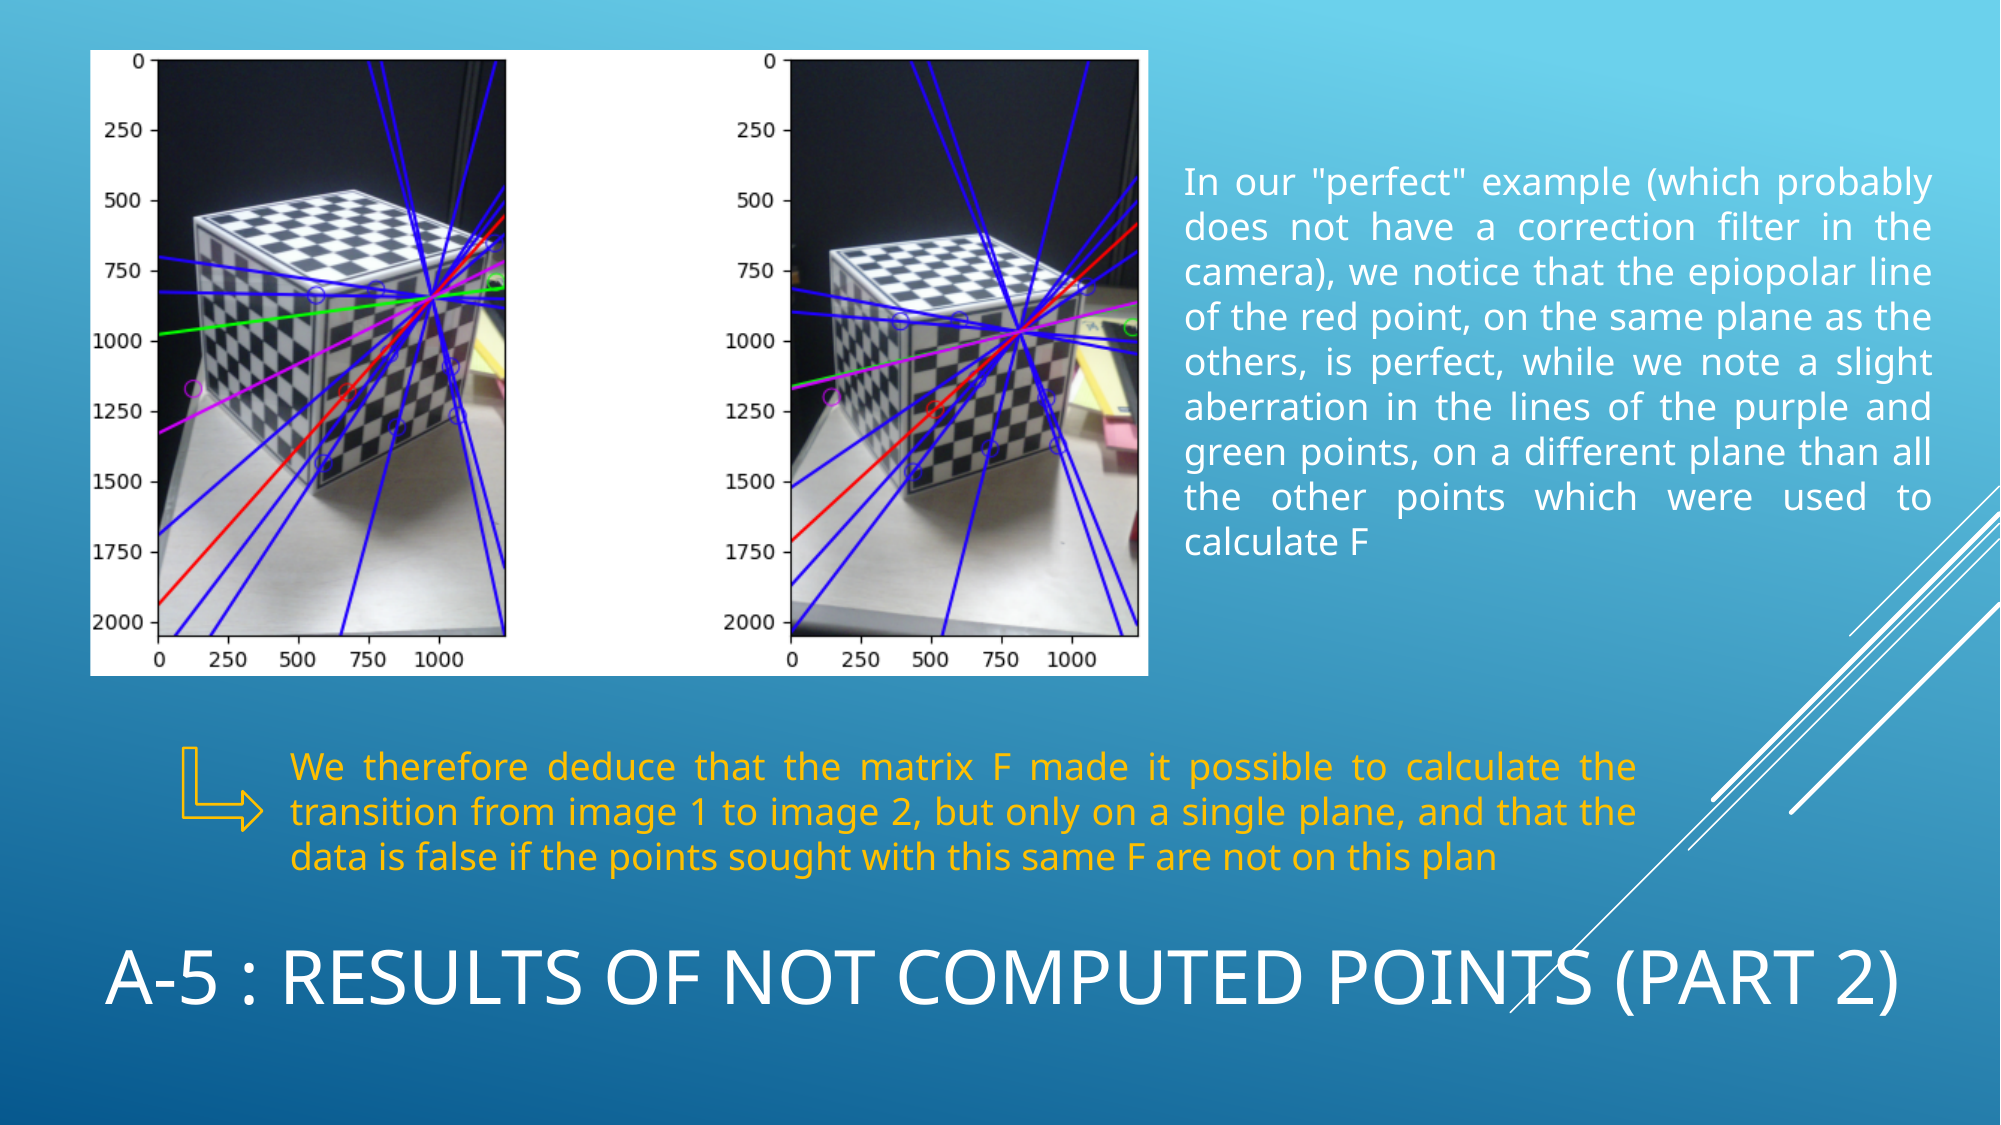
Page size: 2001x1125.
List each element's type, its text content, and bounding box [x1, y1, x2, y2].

text_box A-5 : results of not computed Points (part 2) [90, 888, 1970, 1061]
text_box [181, 746, 264, 832]
text_box We therefore deduce that the matrix F made it possible to calculate the transition from image 1 to image 2, but only on a single plane, and that the data is false if the points sought with this same F are not on this plan [275, 735, 1654, 885]
text_box In our "perfect" example (which probably does not have a correction filter in the camera), we notice that the epiopolar line of the red point, on the same plane as the others, is perfect, while we note a slight aberration in the lines of the purple and green points, on a different plane than all the other points which were used to calculate F [1169, 150, 1949, 571]
picture [90, 49, 1149, 676]
